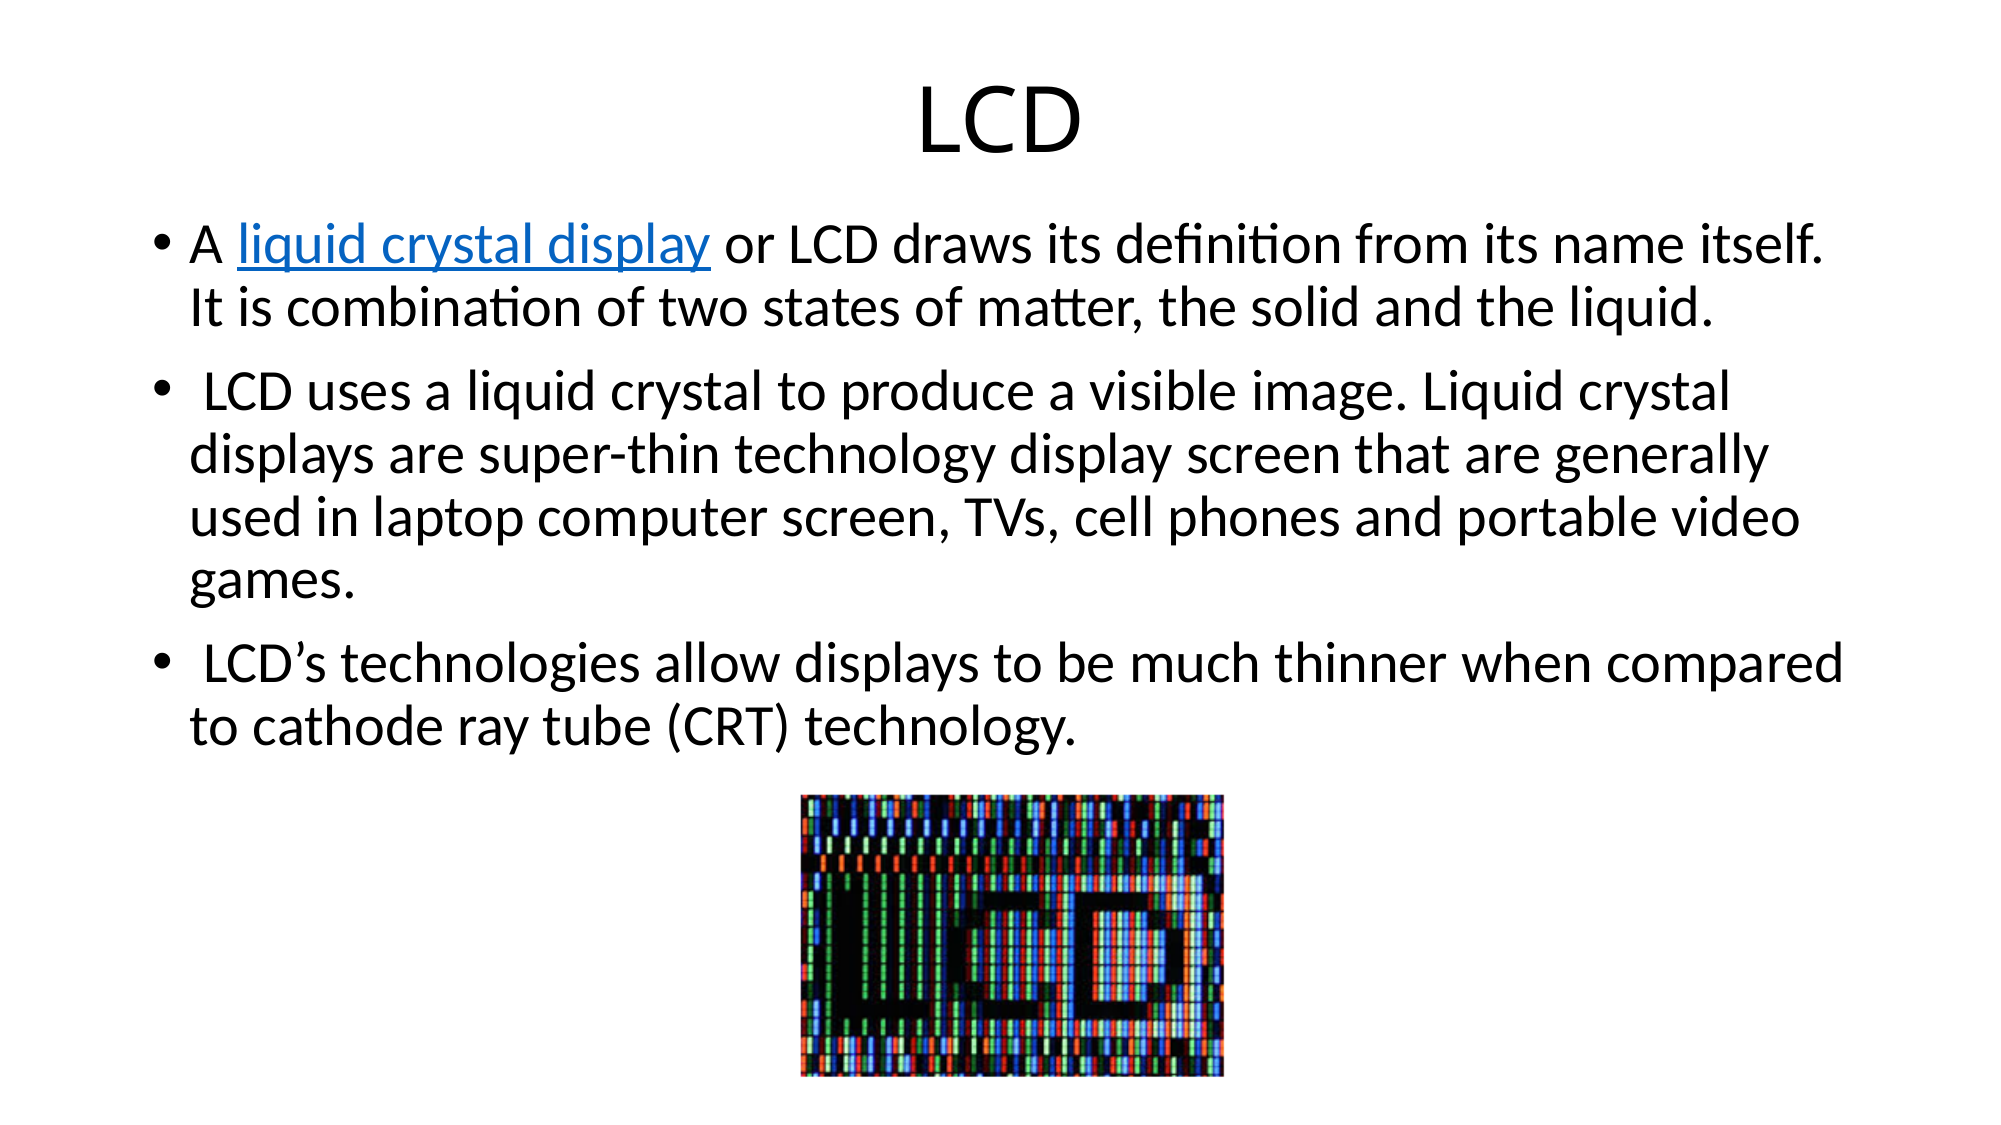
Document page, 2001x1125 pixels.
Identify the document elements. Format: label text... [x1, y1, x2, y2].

title LCD [137, 59, 1863, 185]
list A liquid crystal display or LCD draws its definition from its name itself. It is combination of two states of matter, the solid and the liquid. LCD uses a liquid crystal to produce a visible image. Liquid crystal displays are super-thin technology display screen that are generally used in laptop computer screen, TVs, cell phones and portable video games. LCD’s technologies allow displays to be much thinner when compared to cathode ray tube (CRT) technology. [137, 205, 1863, 920]
picture [798, 792, 1232, 1088]
